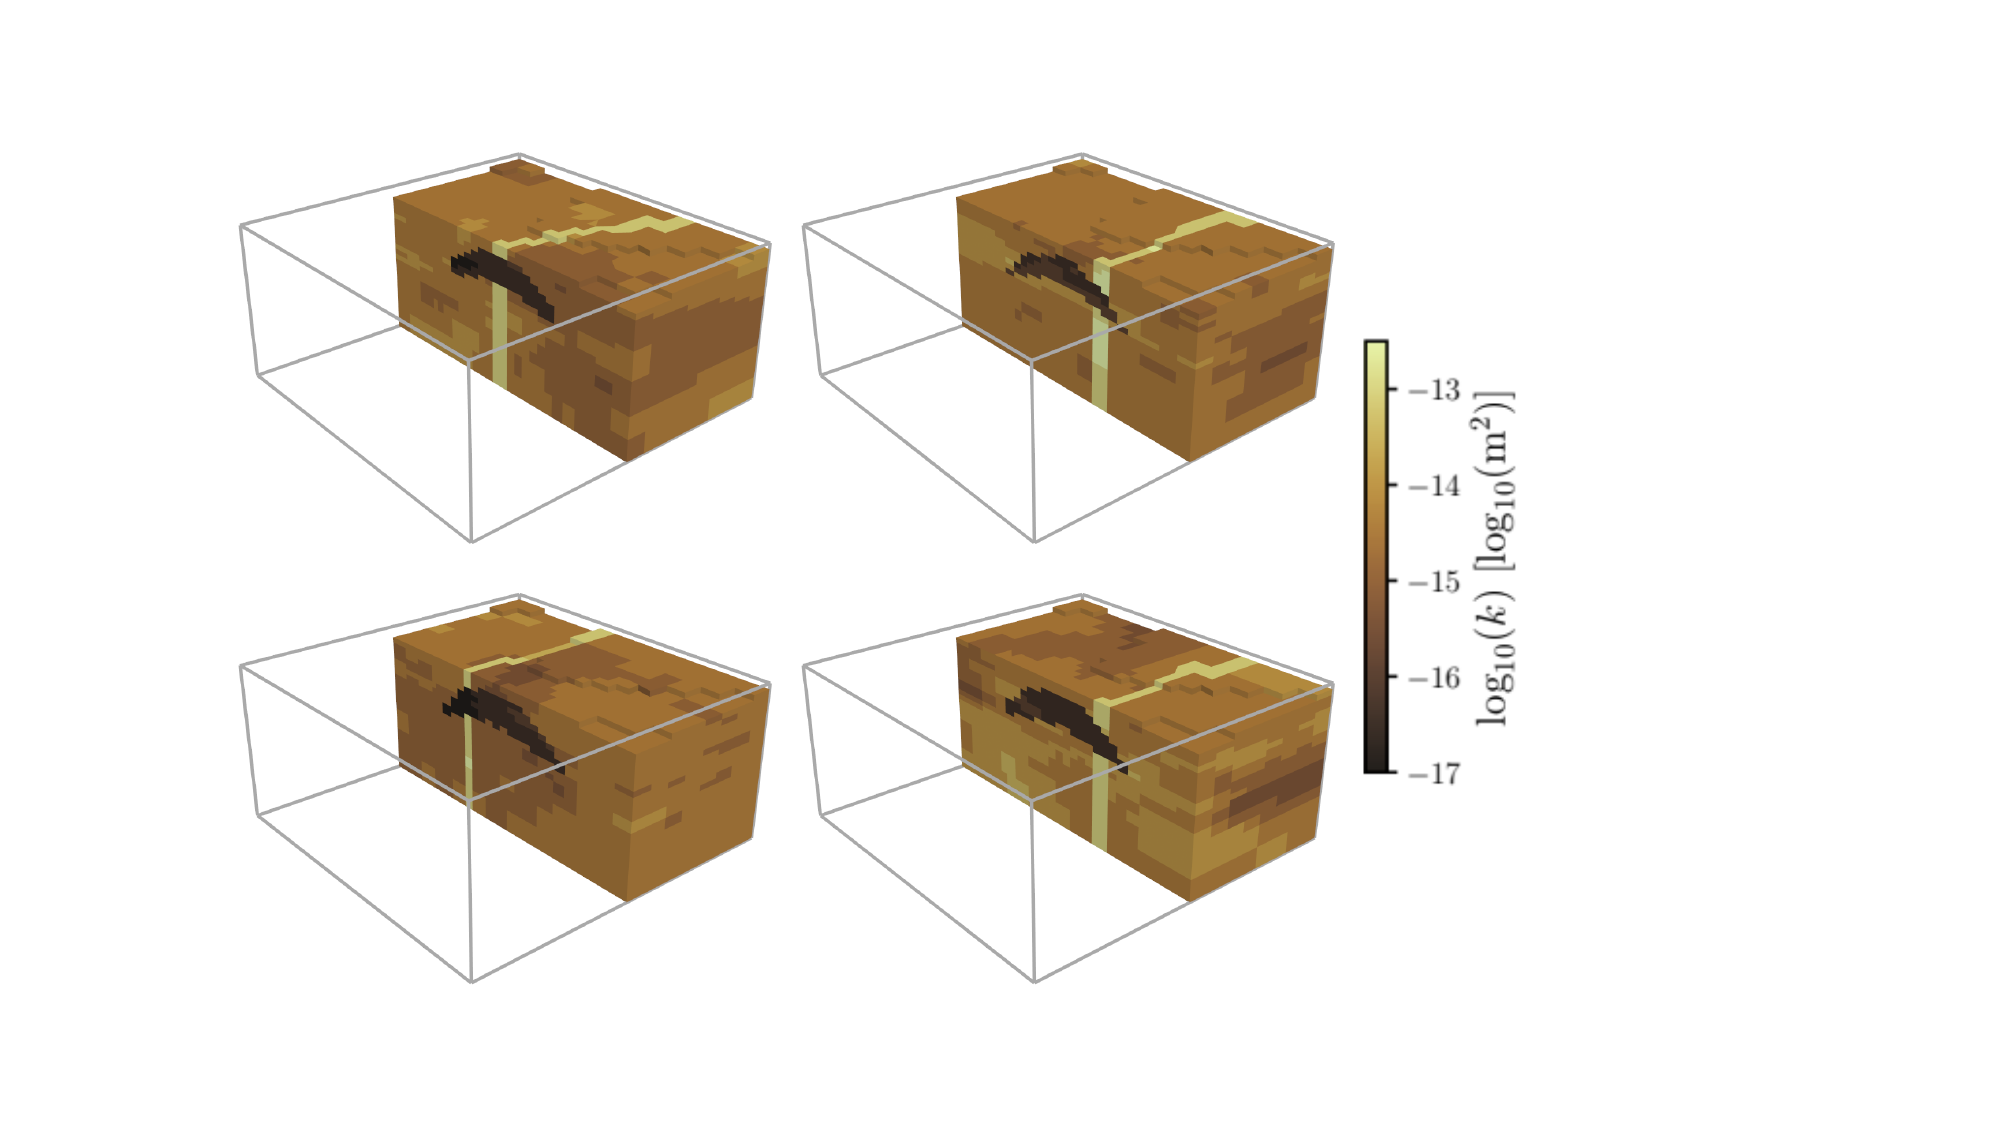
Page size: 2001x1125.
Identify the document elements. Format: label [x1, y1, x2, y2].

picture [218, 122, 1533, 1003]
